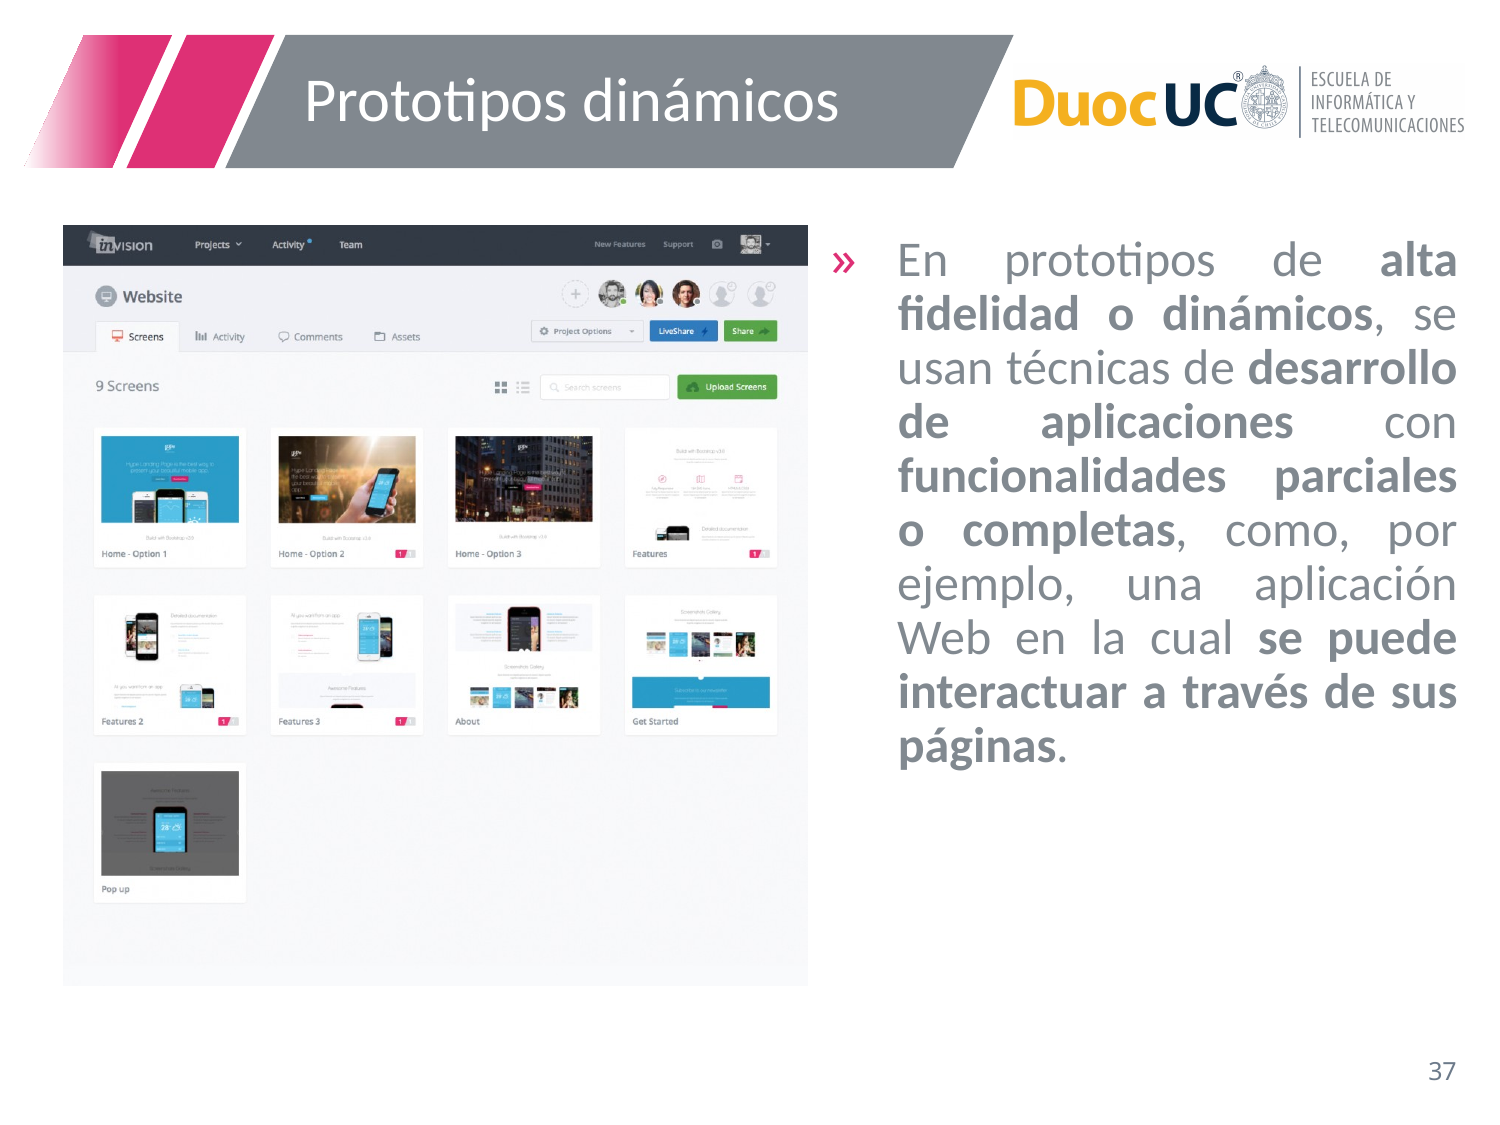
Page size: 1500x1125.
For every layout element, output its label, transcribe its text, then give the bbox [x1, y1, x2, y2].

picture [63, 225, 808, 986]
title Prototipos dinámicos [289, 34, 993, 169]
picture [1013, 63, 1465, 140]
list En prototipos de alta fidelidad o dinámicos, se usan técnicas de desarrollo de aplicaciones con funcionalidades parciales o completas, como, por ejemplo, una aplicación Web en la cual se puede interactuar a través de sus páginas. [807, 225, 1473, 1069]
